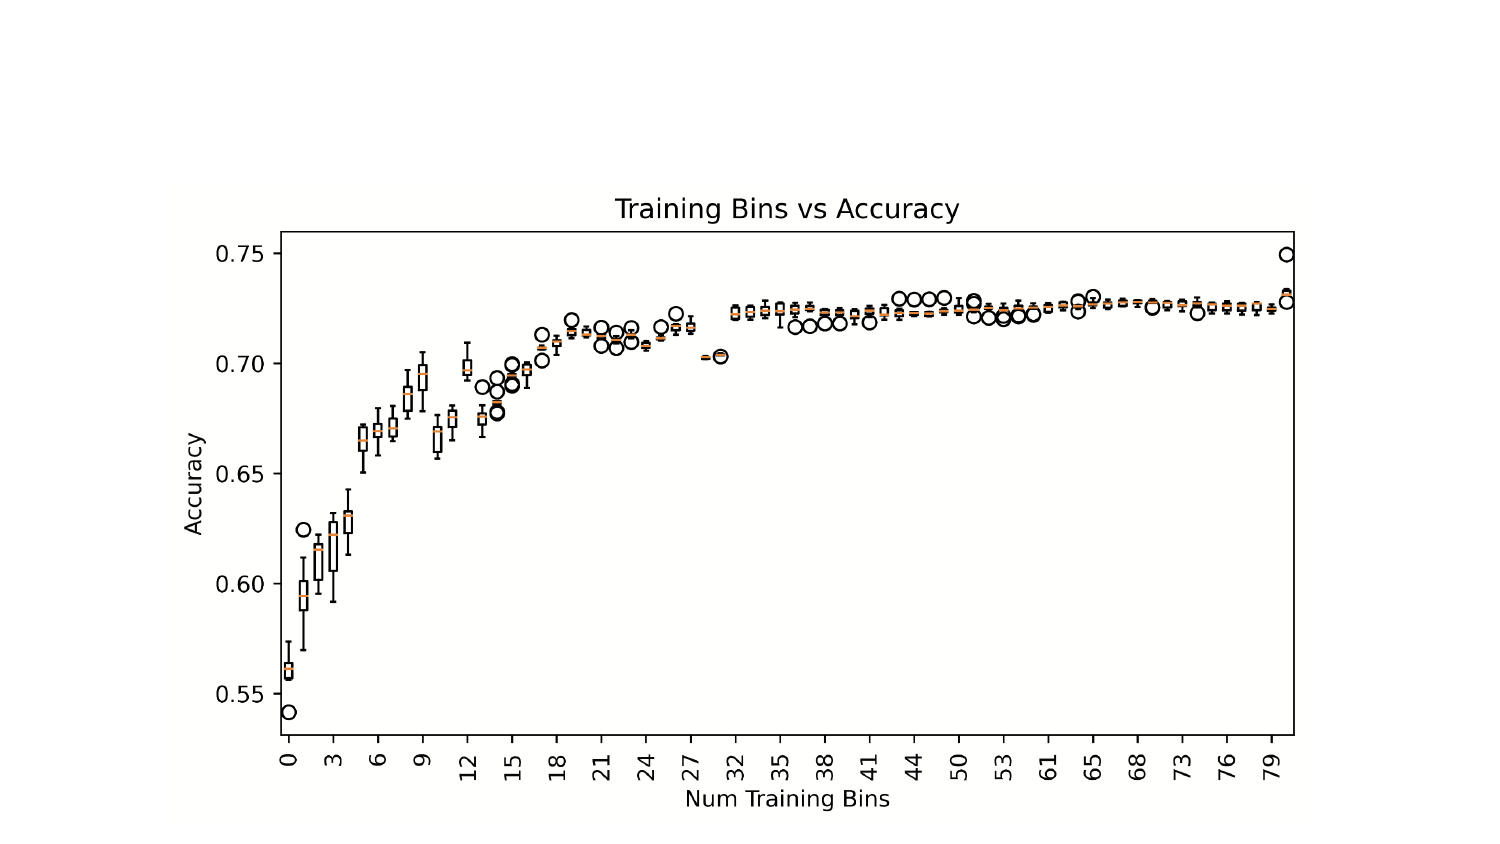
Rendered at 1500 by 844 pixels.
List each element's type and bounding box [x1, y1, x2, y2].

picture [166, 181, 1311, 828]
